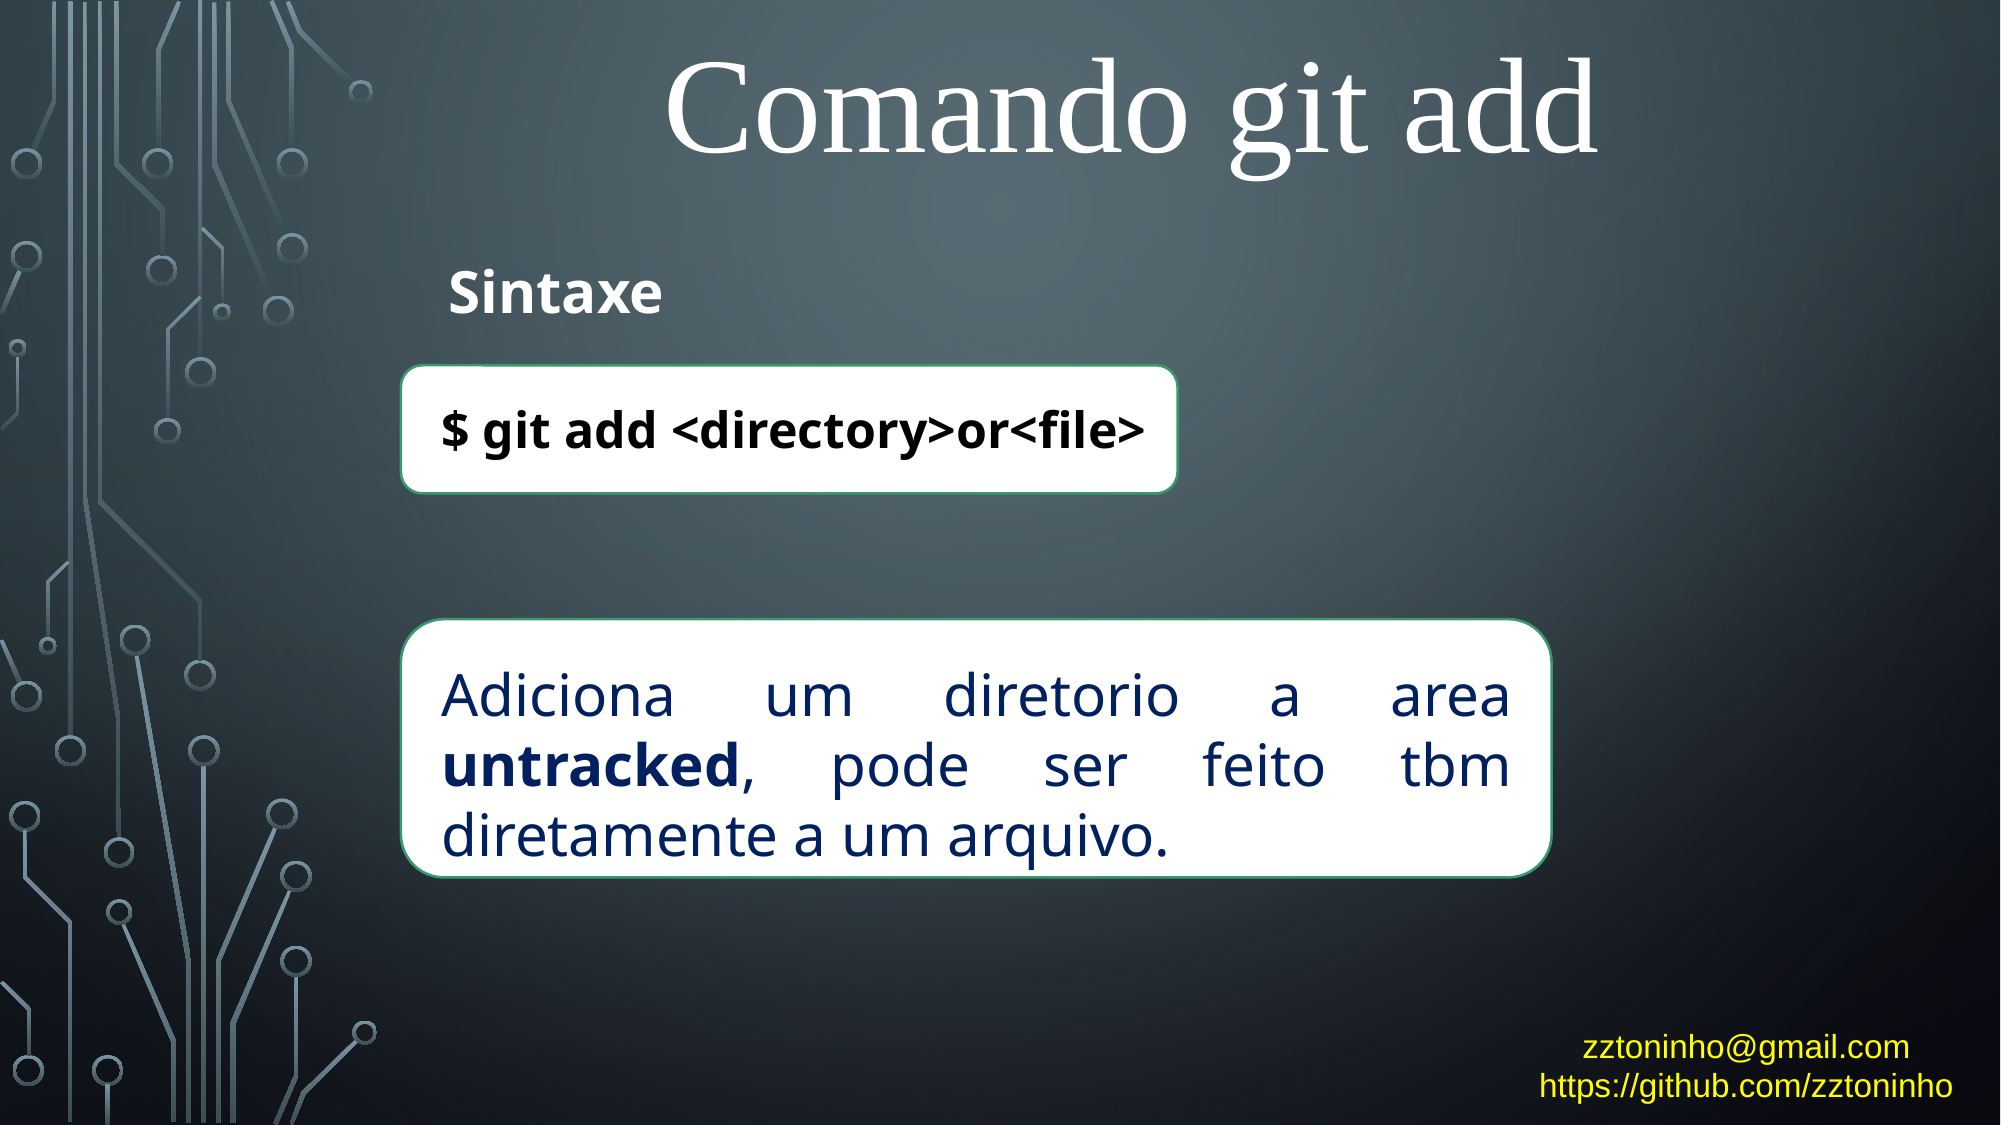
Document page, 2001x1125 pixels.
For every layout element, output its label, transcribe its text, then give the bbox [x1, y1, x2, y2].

text_box zztoninho@gmail.com https://github.com/zztoninho [1505, 1017, 1988, 1112]
text_box Sintaxe [434, 247, 1204, 333]
text_box Adiciona um diretorio a area untracked, pode ser feito tbm diretamente a um arquivo. [426, 650, 1527, 876]
text_box [399, 363, 1179, 495]
title Comando git add [571, 27, 1692, 190]
text_box [399, 617, 1553, 875]
text_box $ git add <directory>or<file> [426, 391, 1445, 467]
